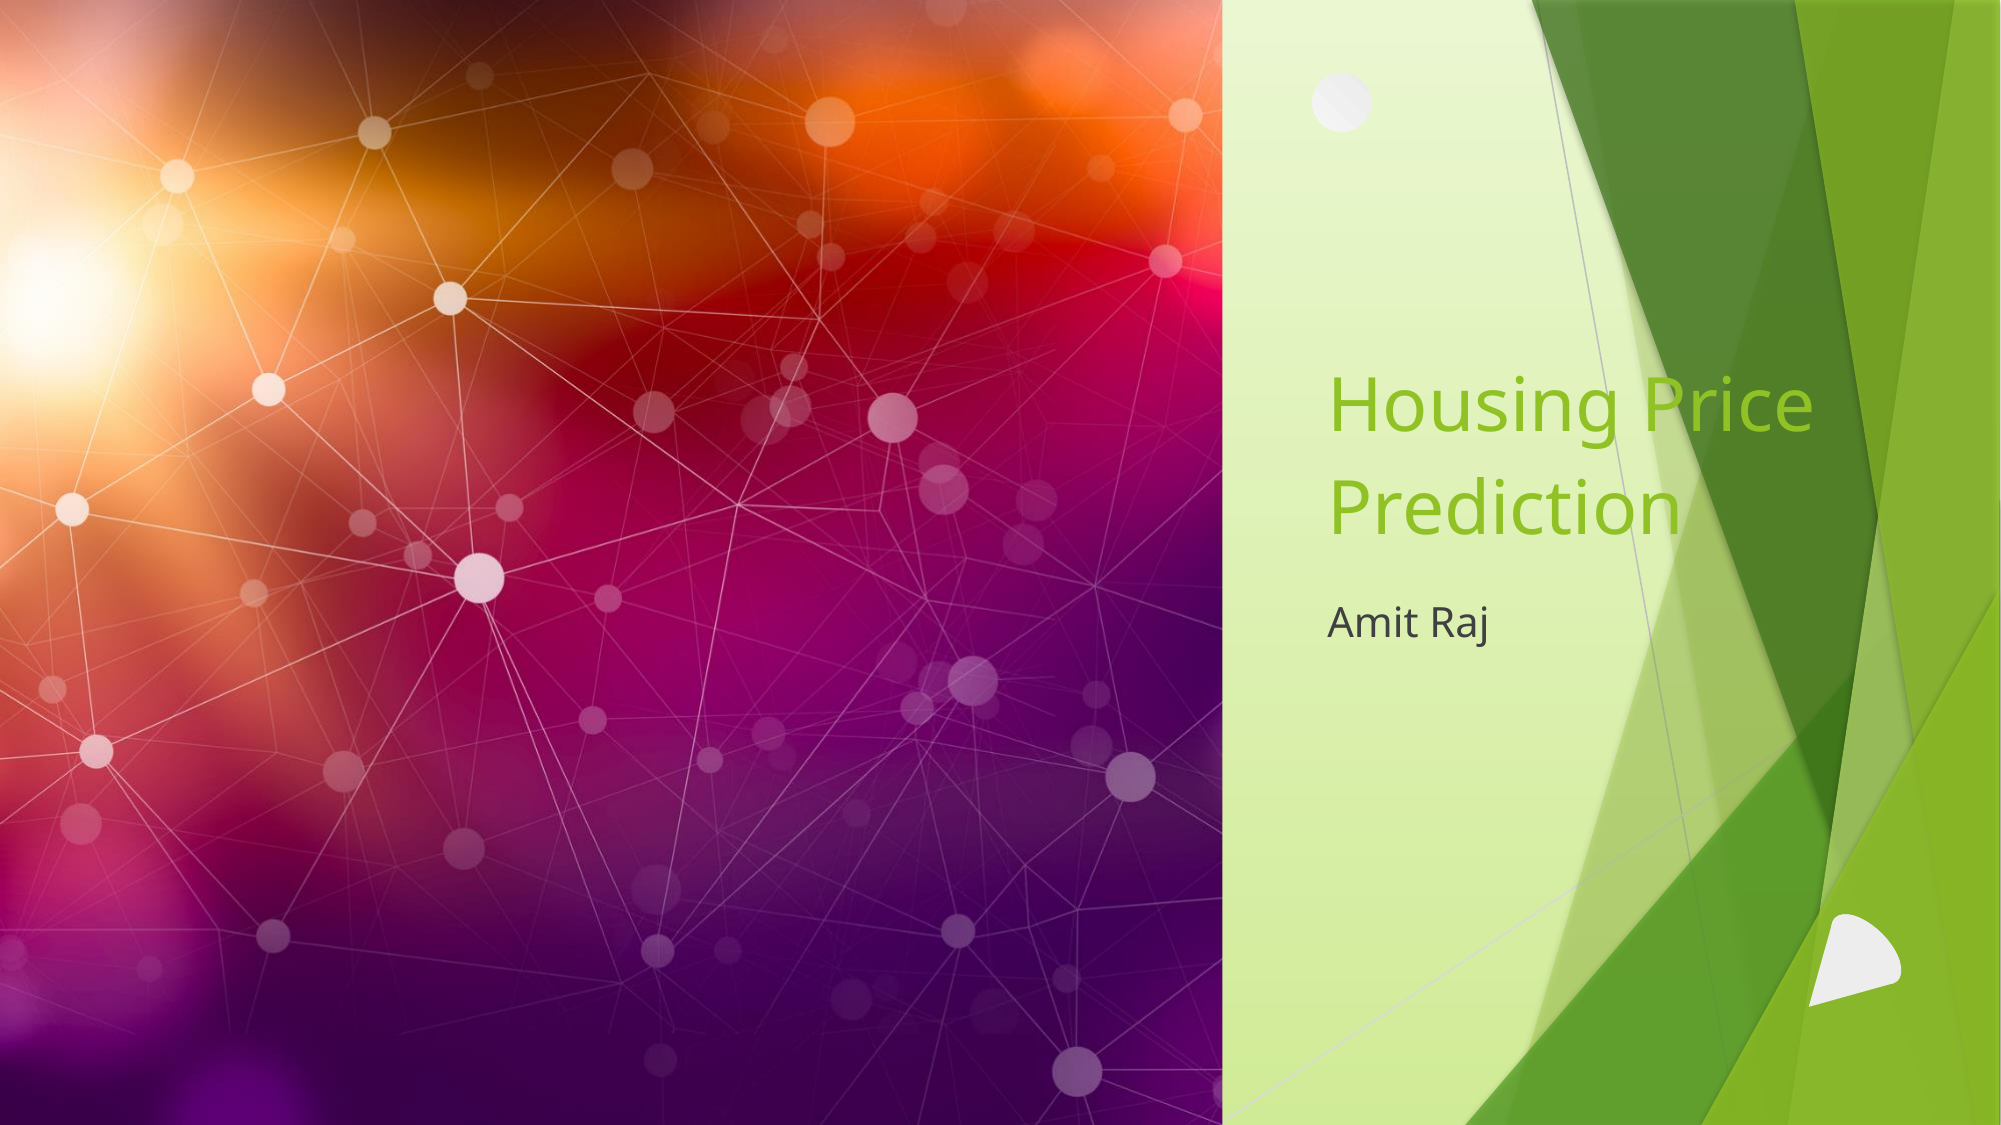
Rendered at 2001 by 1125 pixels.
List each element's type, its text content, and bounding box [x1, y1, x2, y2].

picture [0, 0, 1223, 1125]
title Housing Price Prediction [1312, 172, 1898, 564]
list Amit Raj [1312, 585, 1898, 870]
